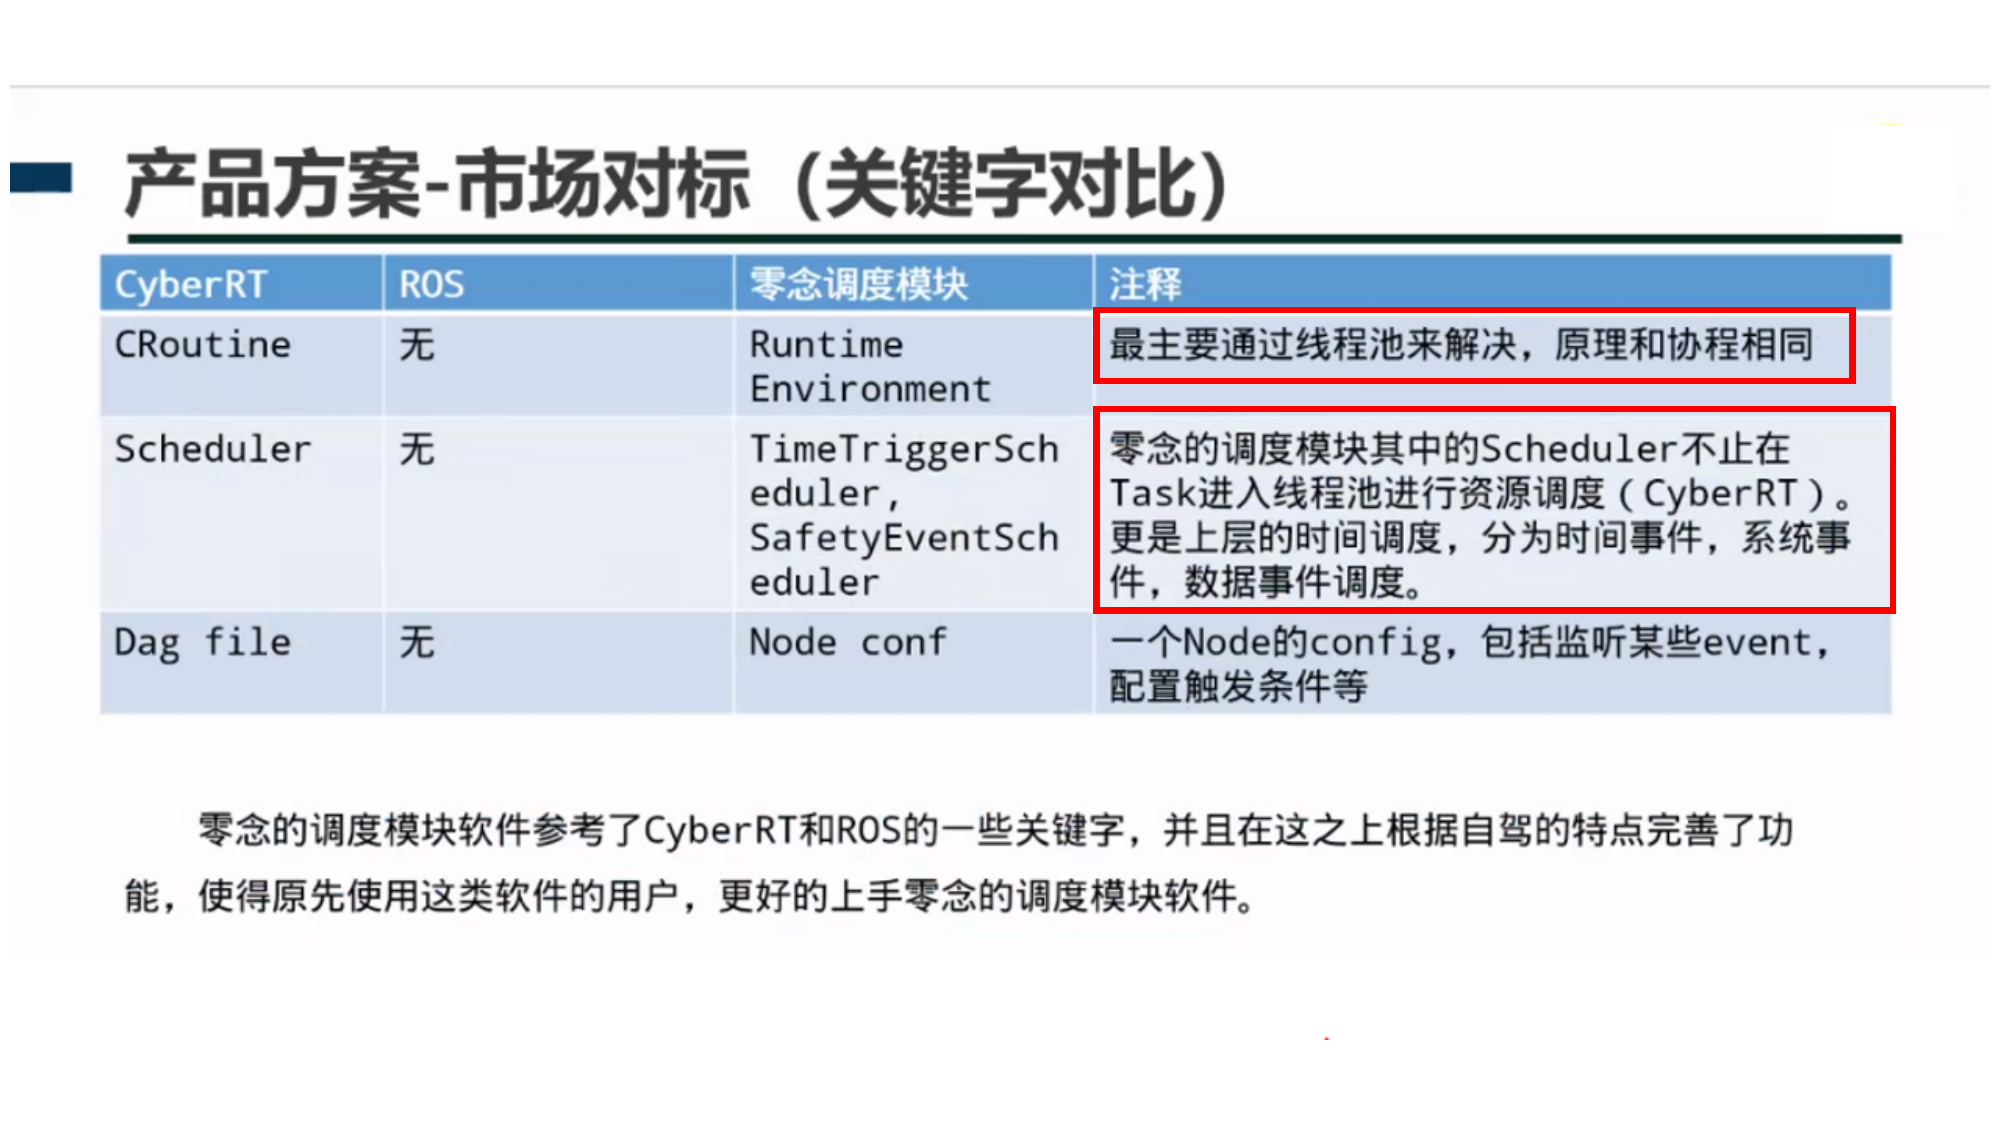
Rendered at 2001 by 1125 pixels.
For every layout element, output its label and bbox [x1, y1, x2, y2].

picture [10, 85, 1990, 1040]
